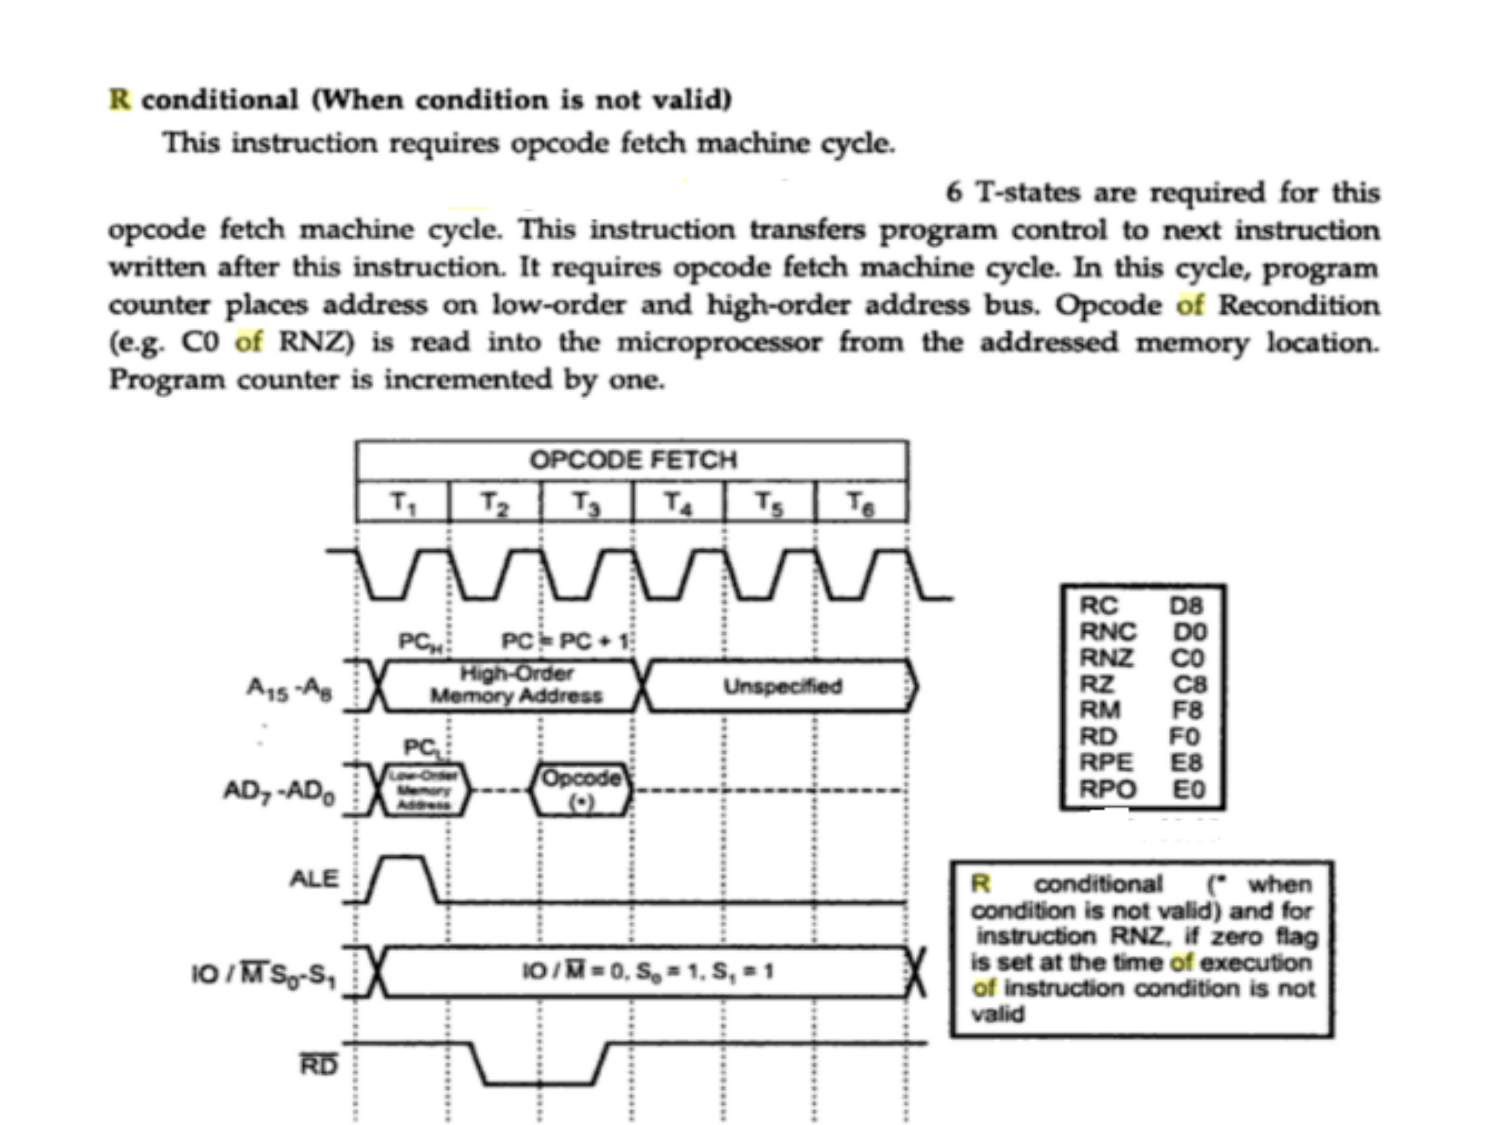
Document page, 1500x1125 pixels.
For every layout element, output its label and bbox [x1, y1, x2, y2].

picture [81, 72, 1419, 400]
picture [66, 413, 1434, 1125]
